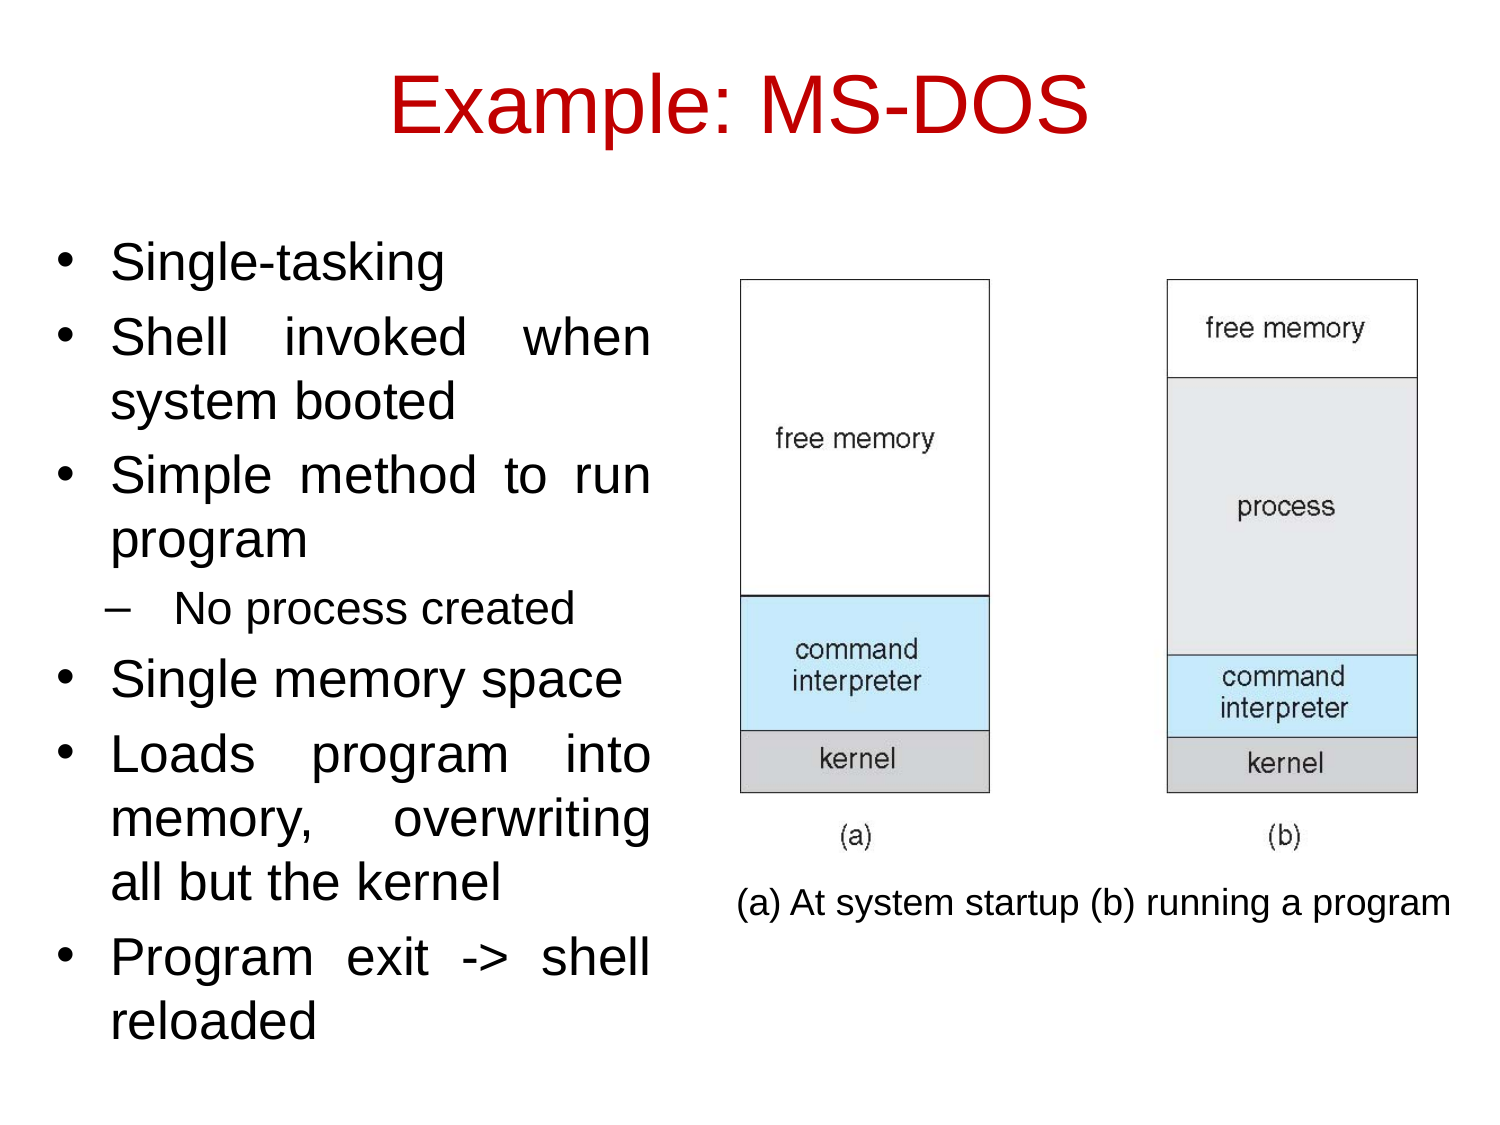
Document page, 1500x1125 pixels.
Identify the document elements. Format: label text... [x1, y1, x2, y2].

picture [740, 279, 1418, 853]
text_box (a) At system startup (b) running a program [721, 870, 1500, 995]
text_box Single-tasking Shell invoked when system booted Simple method to run program No process created Single memory space Loads program into memory, overwriting all but the kernel Program exit -> shell reloaded [41, 219, 668, 1071]
text_box Example: MS-DOS [64, 30, 1415, 171]
